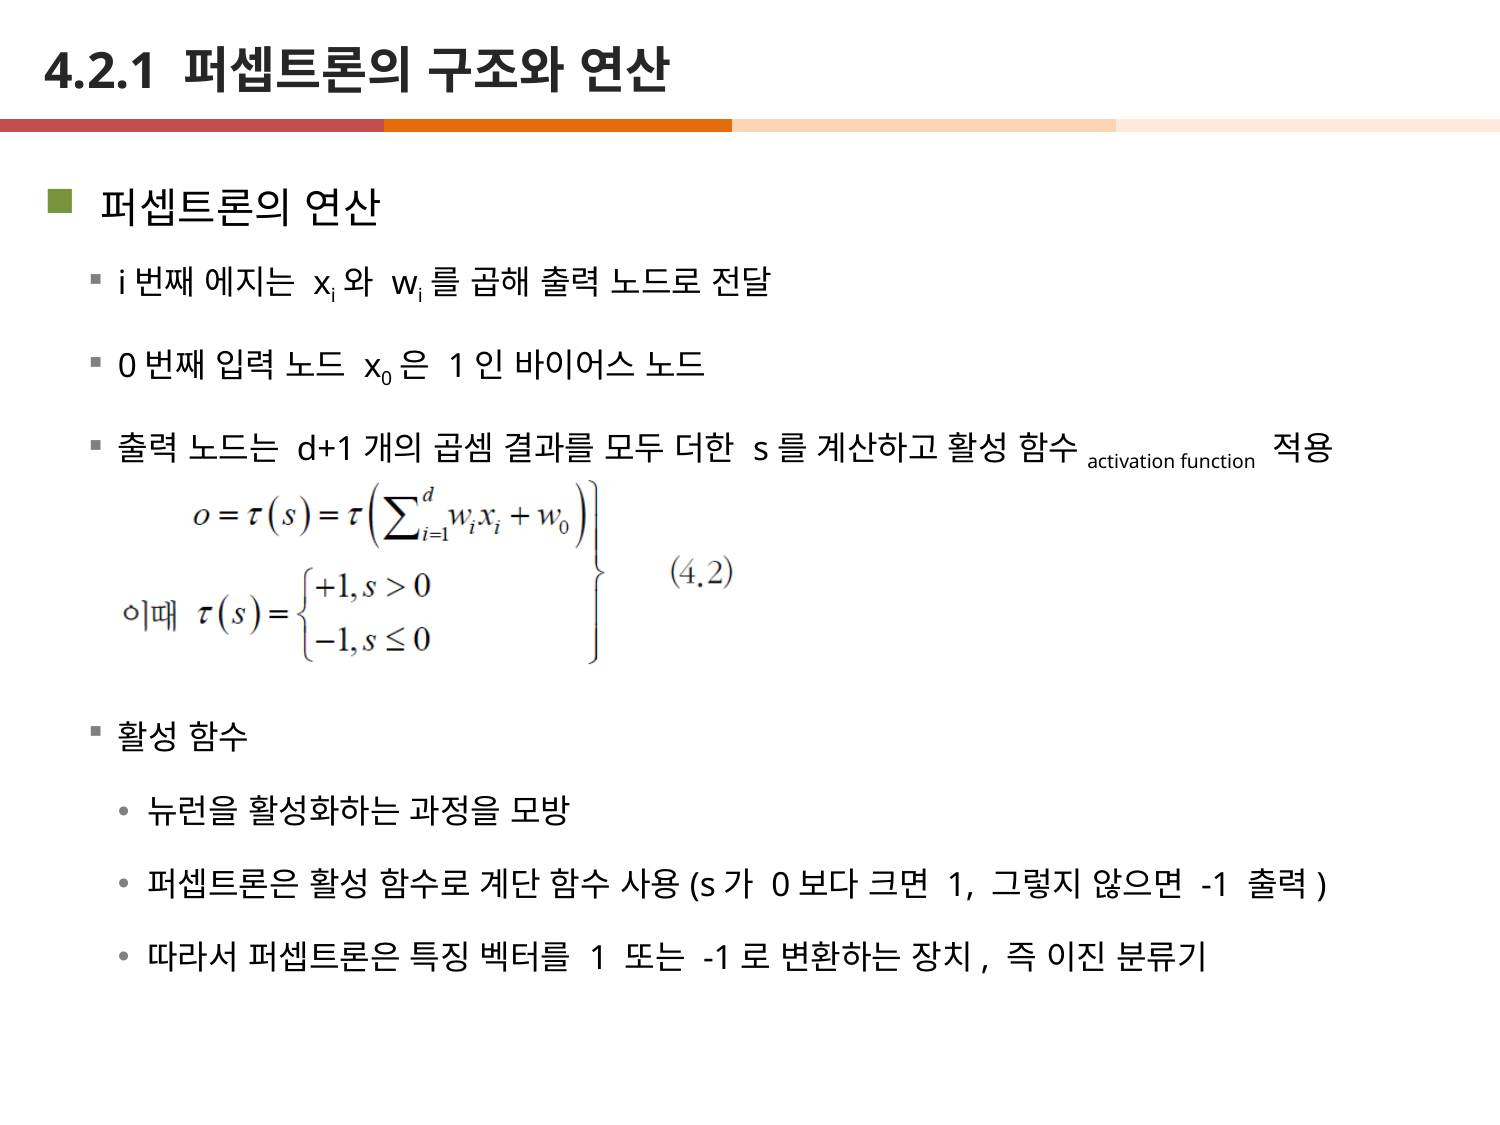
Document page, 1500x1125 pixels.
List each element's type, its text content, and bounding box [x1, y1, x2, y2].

picture [111, 479, 739, 672]
title 4.2.1 퍼셉트론의 구조와 연산 [29, 23, 1270, 114]
list 퍼셉트론의 연산 i번째 에지는 xi와 wi를 곱해 출력 노드로 전달 0번째 입력 노드 x0은 1인 바이어스 노드 출력 노드는 d+1개의 곱셈 결과를 모두 더한 s를 계산하고 활성 함수activation function 적용 활성 함수 뉴런을 활성화하는 과정을 모방 퍼셉트론은 활성 함수로 계단 함수 사용(s가 0보다 크면 1, 그렇지 않으면 -1 출력) 따라서 퍼셉트론은 특징 벡터를 1 또는 -1로 변환하는 장치, 즉 이진 분류기 [29, 148, 1471, 1083]
